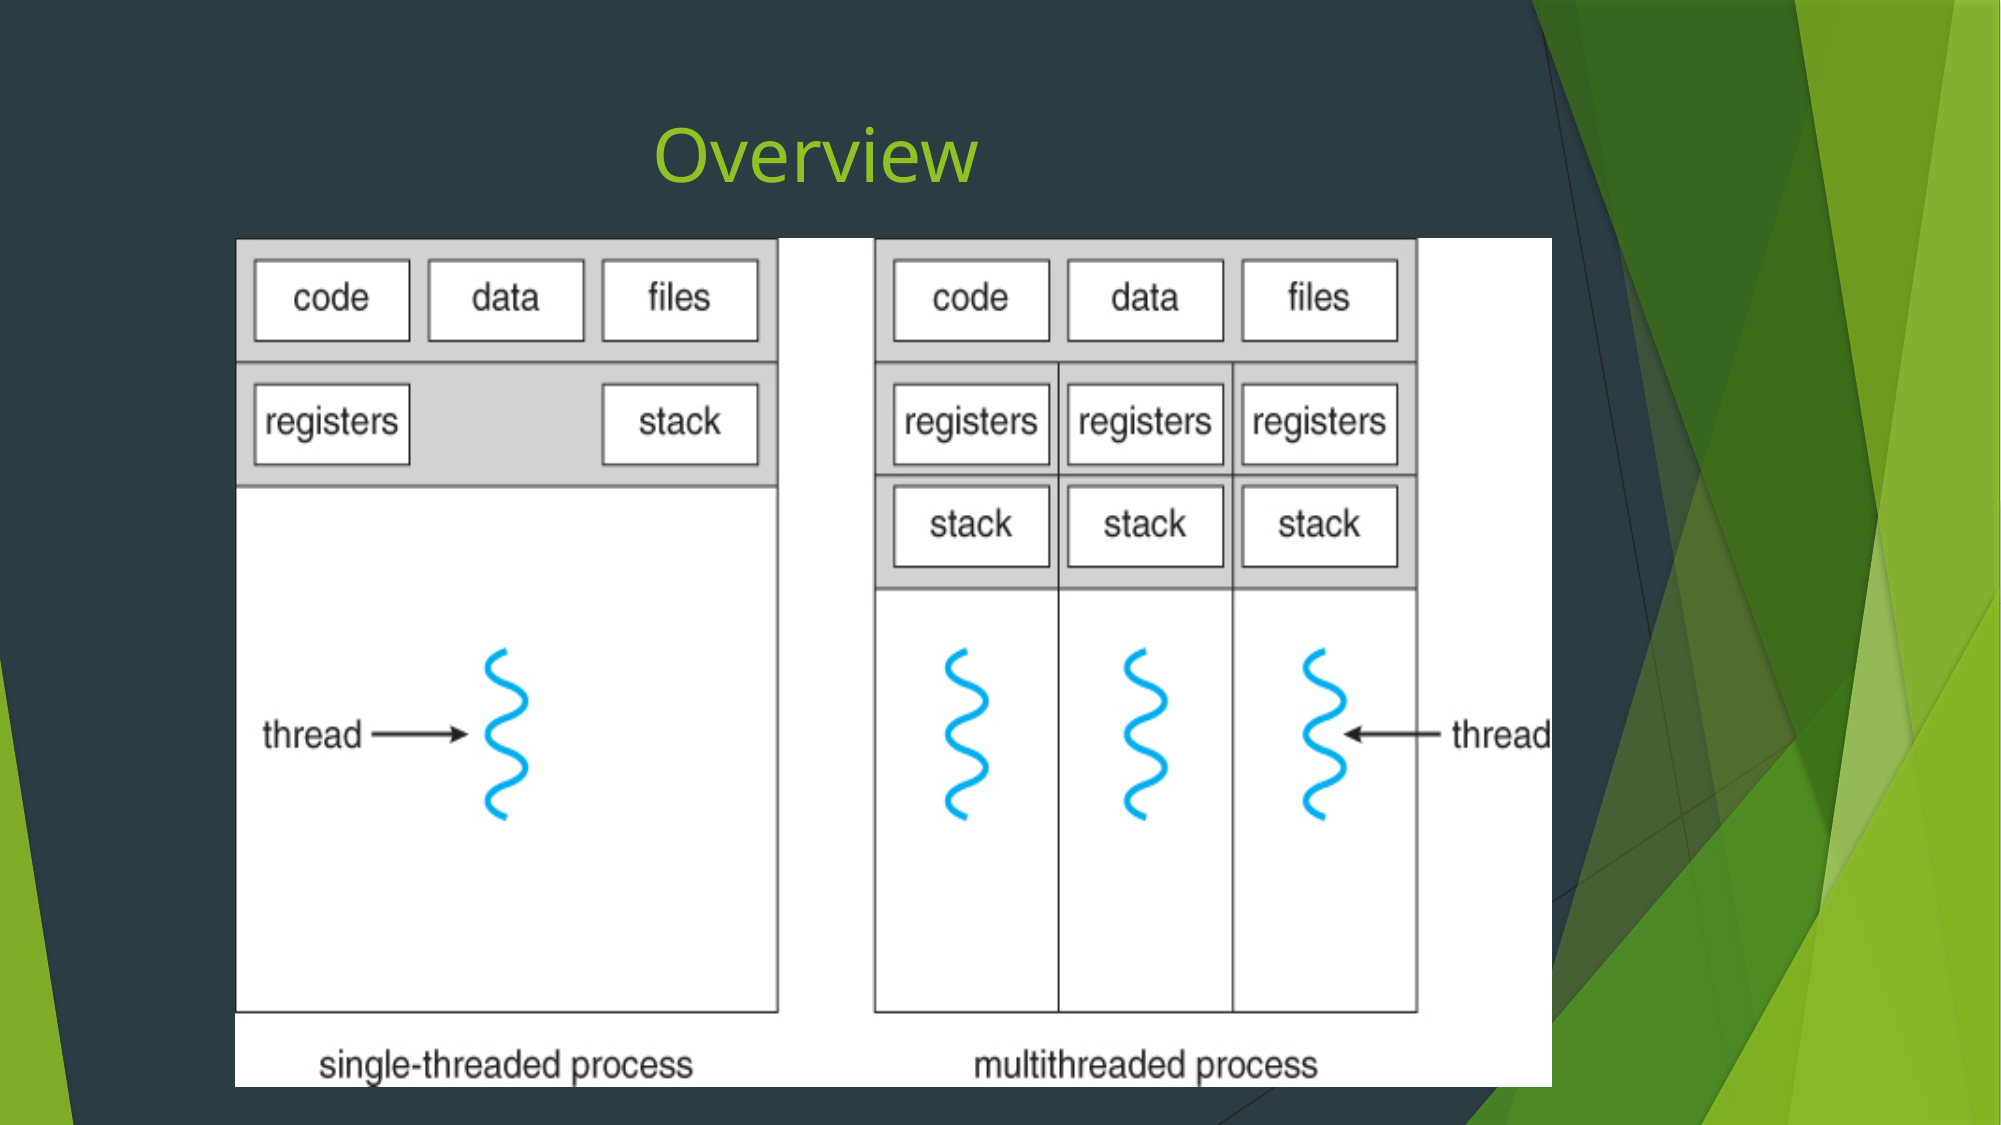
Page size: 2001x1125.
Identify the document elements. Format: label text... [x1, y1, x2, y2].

picture [235, 238, 1552, 1087]
title Overview [111, 99, 1522, 317]
